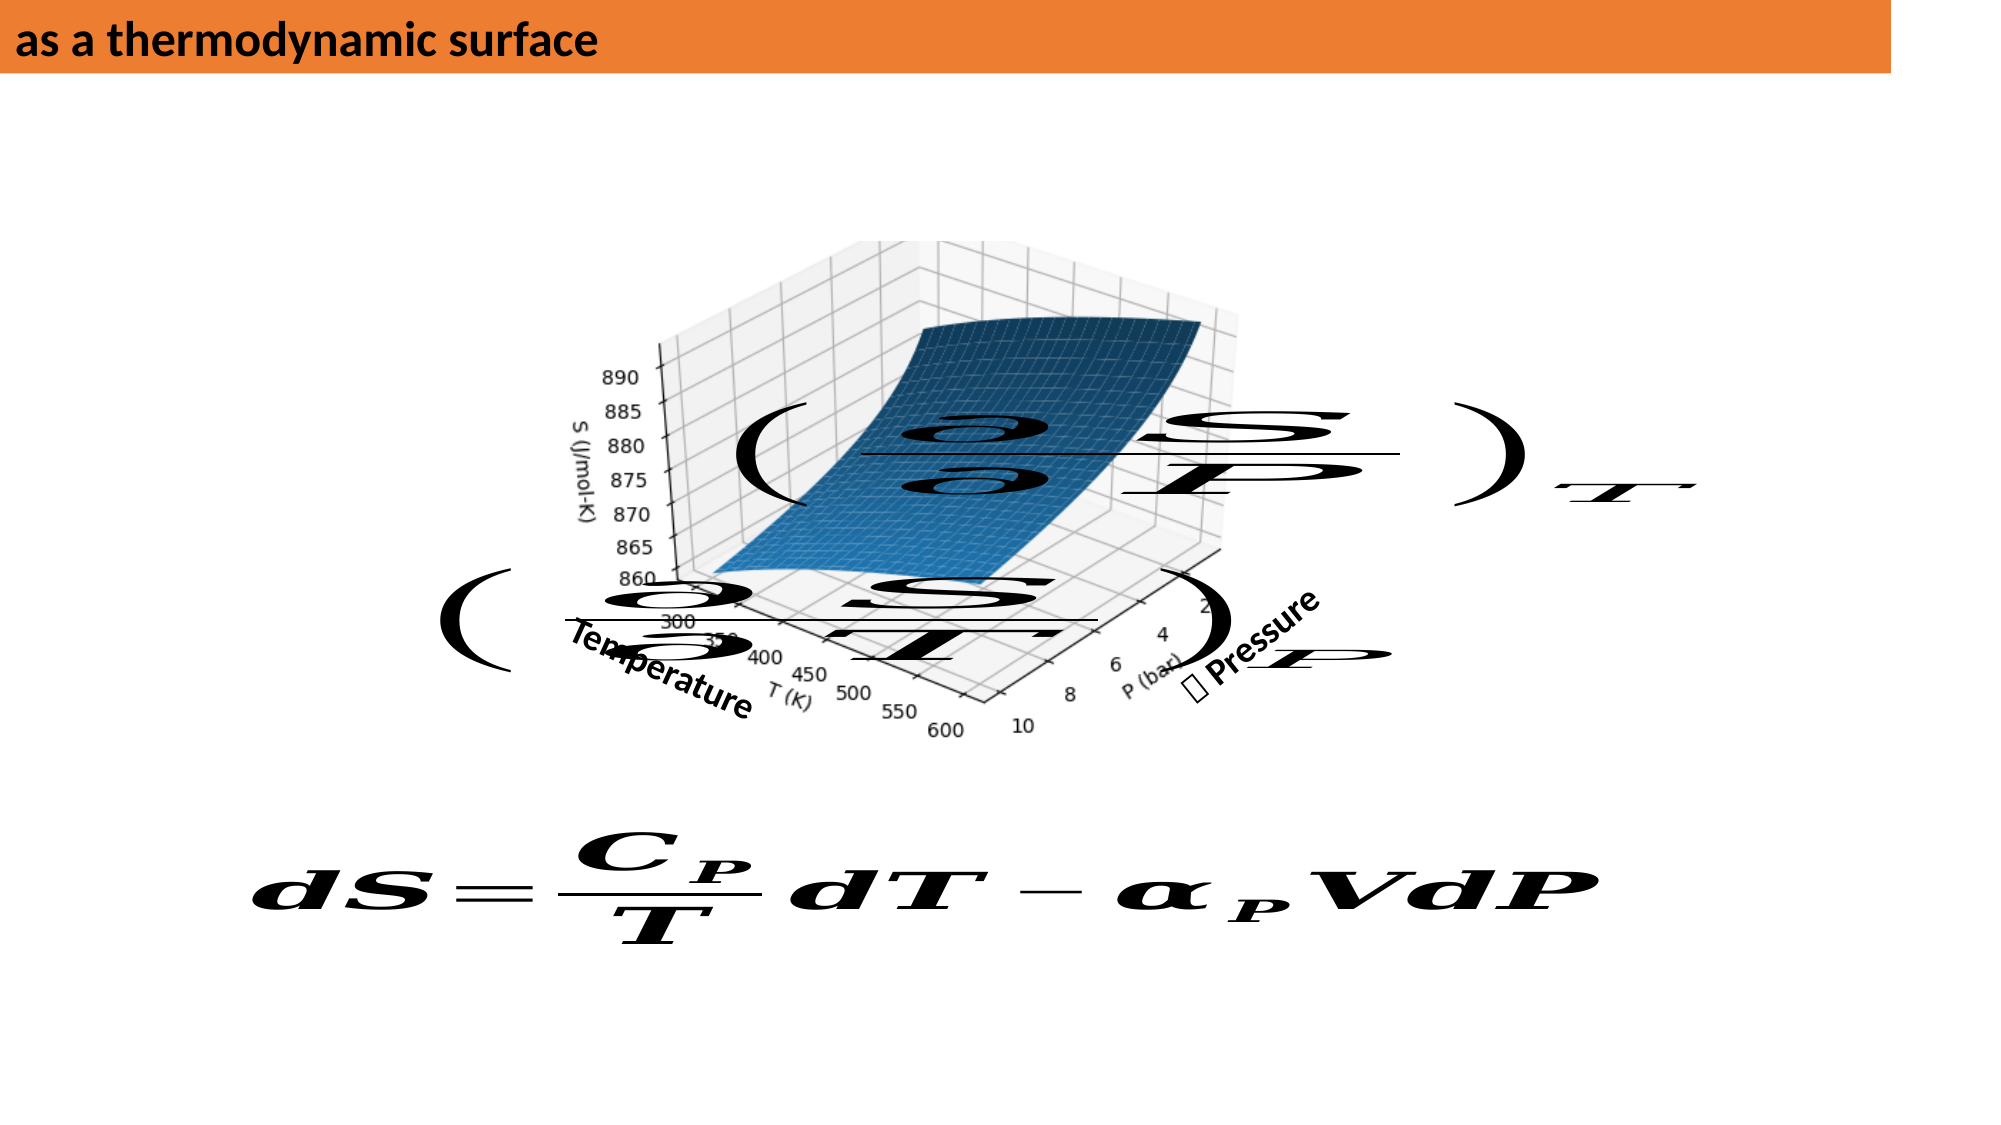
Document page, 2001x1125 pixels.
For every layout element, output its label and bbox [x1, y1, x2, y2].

text_box [542, 564, 1486, 723]
picture [546, 723, 1311, 763]
picture [546, 241, 1311, 564]
